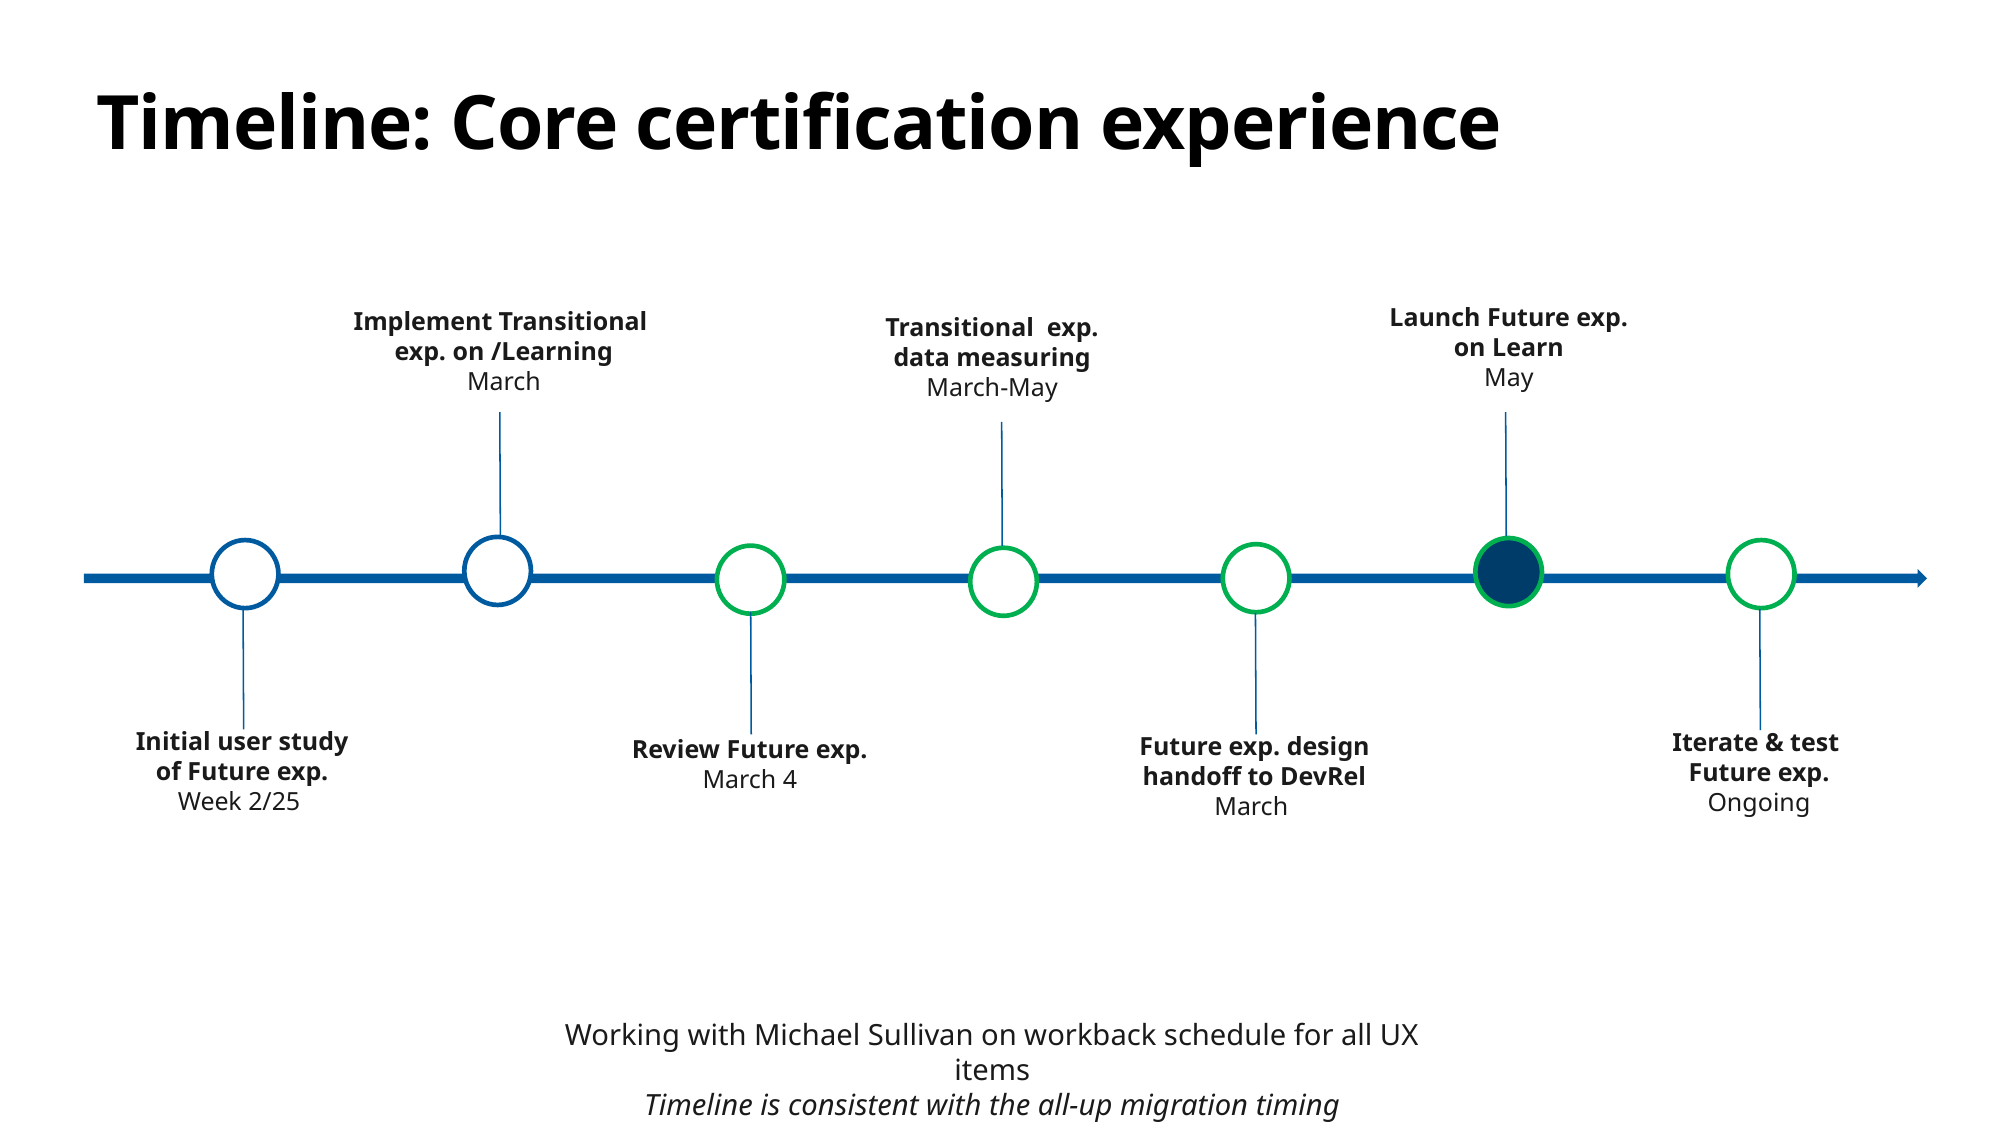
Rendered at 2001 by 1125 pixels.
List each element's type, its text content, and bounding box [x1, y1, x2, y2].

title Timeline: Core certification experience [96, 75, 1837, 166]
text_box Review Future exp. March 4 [619, 733, 881, 794]
text_box Initial user study of Future exp. Week 2/25 [103, 725, 382, 816]
text_box [83, 572, 212, 584]
text_box [716, 544, 786, 615]
text_box [1541, 572, 1728, 584]
text_box [211, 539, 280, 609]
text_box [1037, 572, 1222, 584]
text_box [1222, 543, 1291, 613]
text_box Transitional exp. data measuring March-May [833, 311, 1152, 402]
text_box [1290, 572, 1476, 584]
text_box [785, 572, 970, 584]
text_box Implement Transitional exp. on /Learning March [345, 305, 663, 396]
text_box Future exp. design handoff to DevRel March [1115, 730, 1394, 821]
text_box [969, 546, 1038, 617]
text_box Launch Future exp. on Learn May [1350, 301, 1668, 392]
text_box [279, 572, 465, 584]
text_box Working with Michael Sullivan on workback schedule for all UX items Timeline is consistent with the all-up migration timing [537, 1016, 1447, 1122]
text_box [1727, 539, 1796, 609]
text_box [1474, 537, 1543, 607]
text_box [530, 572, 716, 584]
text_box [1795, 568, 1928, 589]
text_box Iterate & test Future exp. Ongoing [1620, 726, 1899, 817]
text_box [463, 536, 532, 606]
